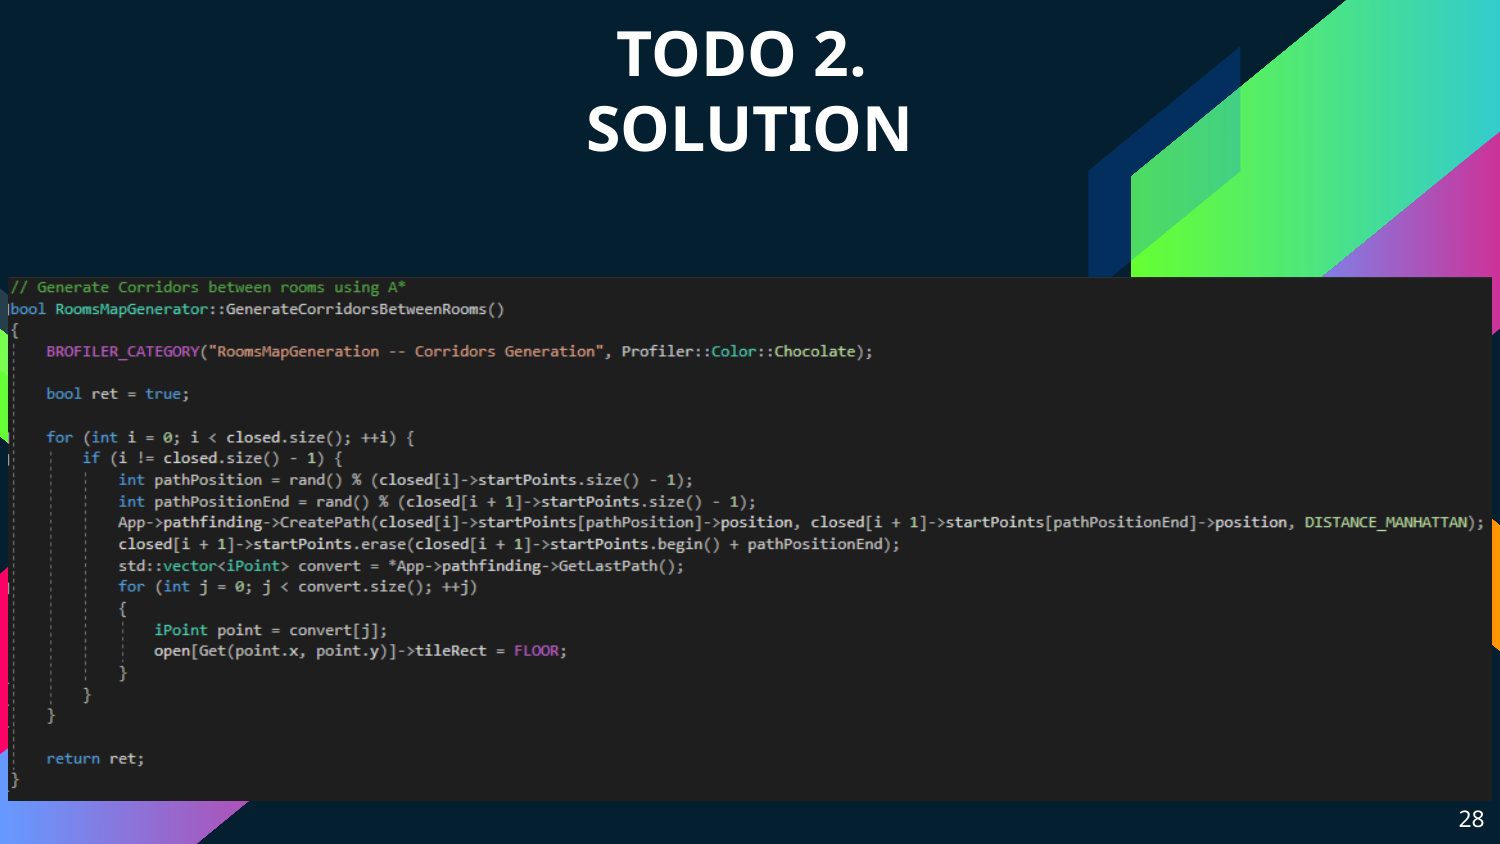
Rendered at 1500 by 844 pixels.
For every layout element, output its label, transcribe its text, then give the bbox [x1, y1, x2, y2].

title TODO 2. SOLUTION [434, 73, 1066, 179]
slide_number ‹#› [1403, 789, 1500, 844]
picture [8, 277, 1492, 802]
